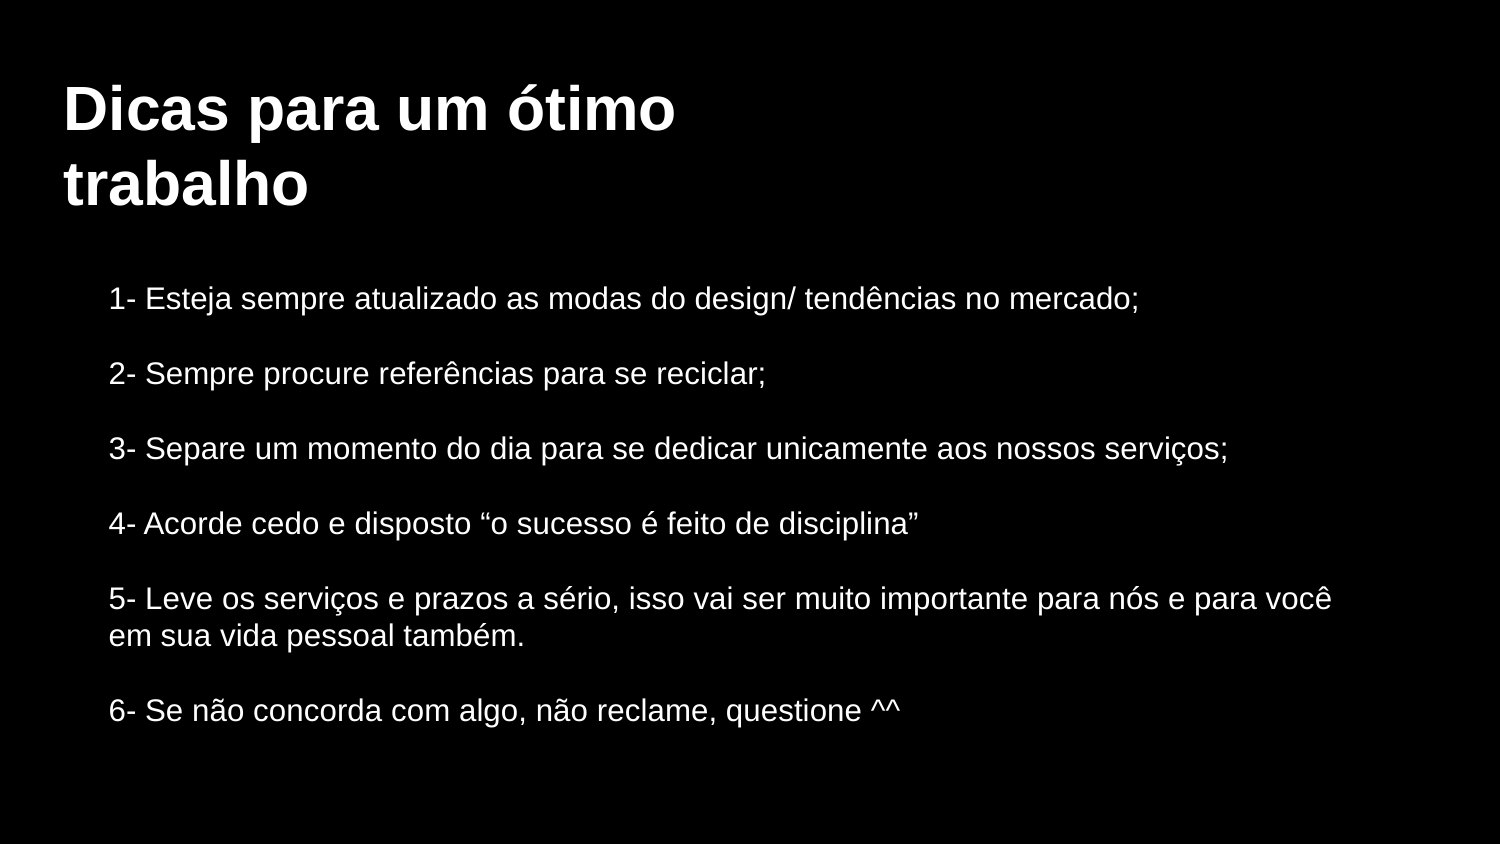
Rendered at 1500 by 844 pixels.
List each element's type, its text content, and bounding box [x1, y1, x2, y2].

text_box Dicas para um ótimo trabalho [48, 52, 942, 190]
text_box 1- Esteja sempre atualizado as modas do design/ tendências no mercado; 2- Sempre procure referências para se reciclar; 3- Separe um momento do dia para se dedicar unicamente aos nossos serviços; 4- Acorde cedo e disposto “o sucesso é feito de disciplina” 5- Leve os serviços e prazos a sério, isso vai ser muito importante para nós e para você em sua vida pessoal também. 6- Se não concorda com algo, não reclame, questione ^^ [93, 263, 1355, 674]
